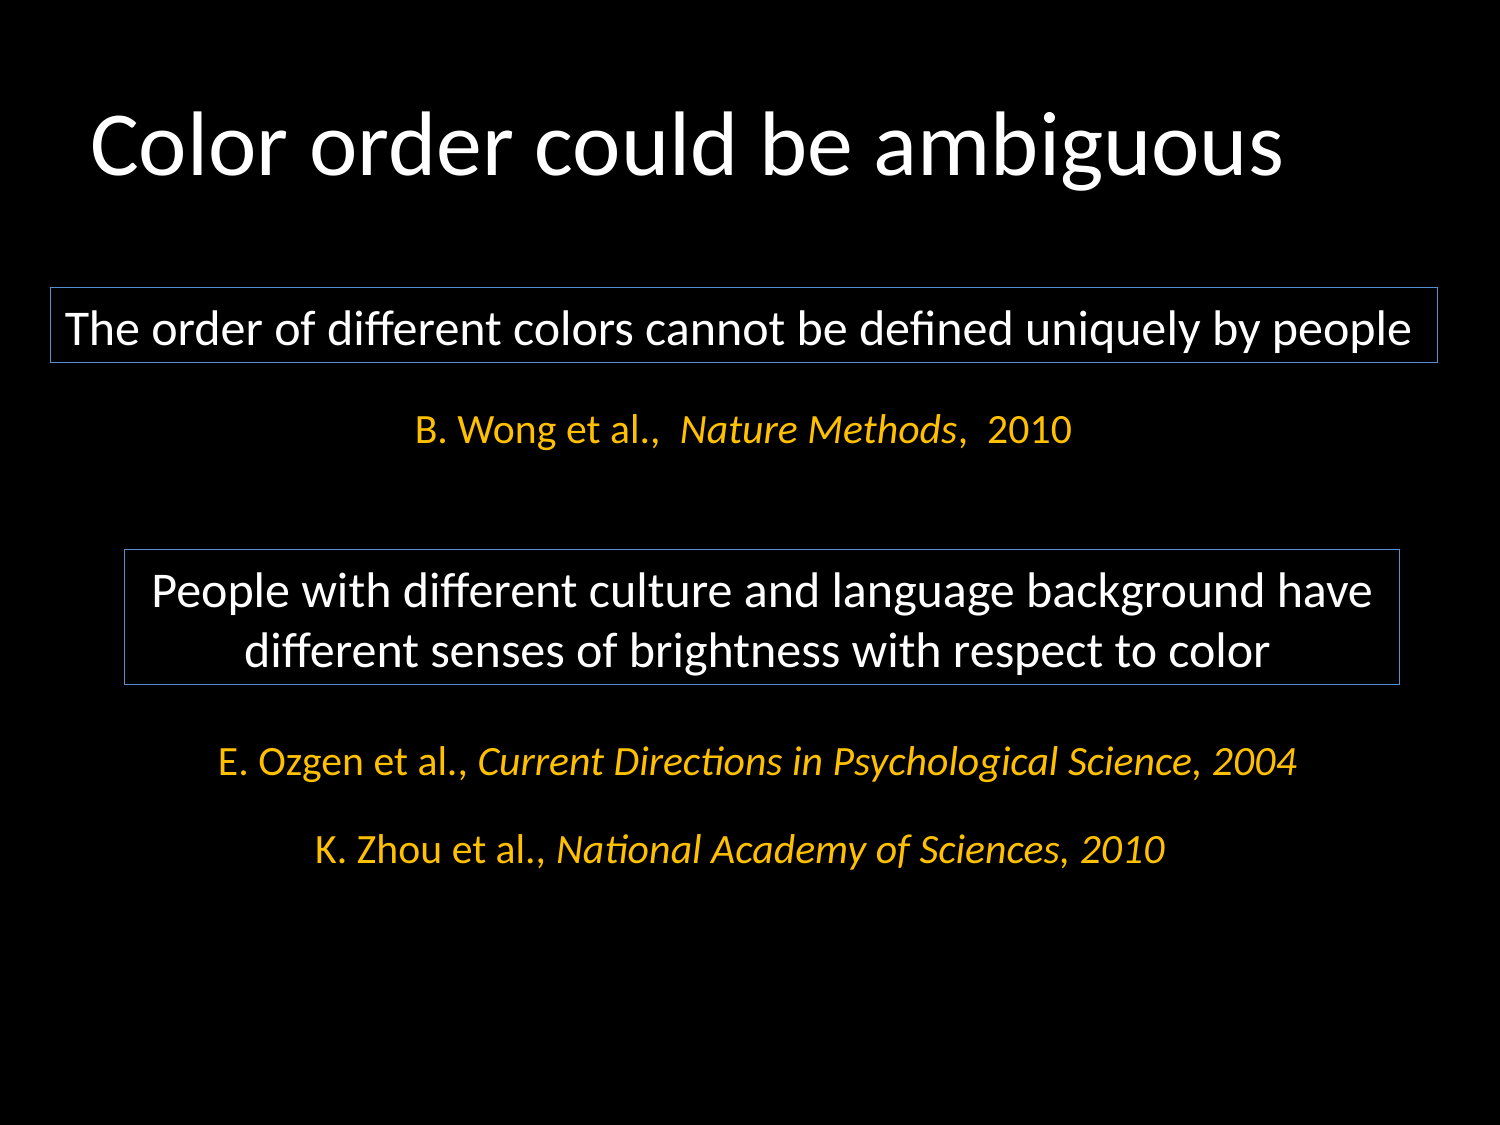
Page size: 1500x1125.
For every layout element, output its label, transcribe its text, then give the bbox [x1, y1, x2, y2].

text_box People with different culture and language background have different senses of brightness with respect to color. [124, 549, 1400, 685]
text_box B. Wong et al., Nature Methods, 2010 [400, 394, 1088, 460]
text_box The order of different colors cannot be defined uniquely by people [50, 287, 1438, 363]
text_box E. Ozgen et al., Current Directions in Psychological Science, 2004 [203, 726, 1322, 842]
text_box K. Zhou et al., National Academy of Sciences, 2010 [300, 814, 1187, 879]
title Color order could be ambiguous [75, 45, 1425, 233]
